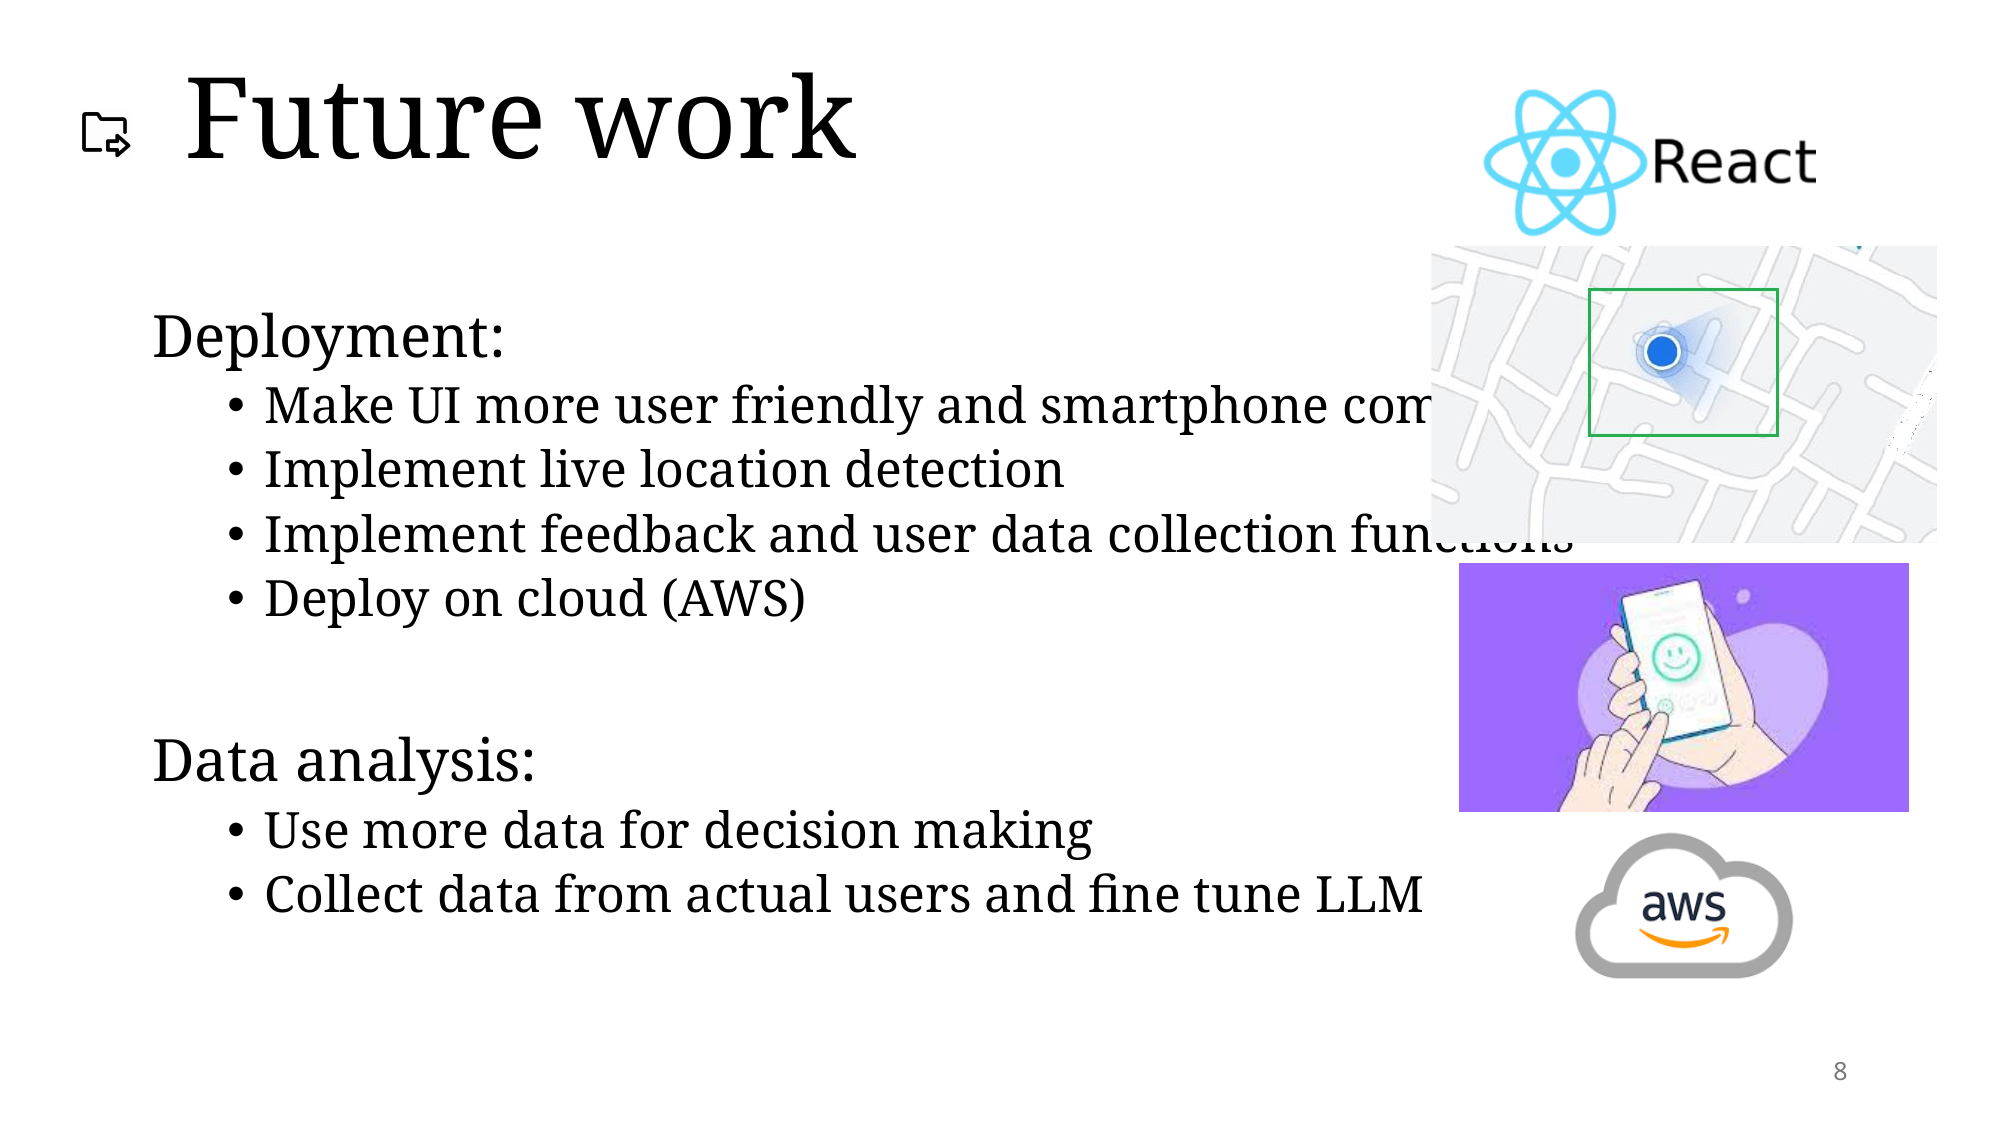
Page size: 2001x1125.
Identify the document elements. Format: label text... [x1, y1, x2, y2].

picture [1430, 85, 1938, 544]
title Future work [81, 12, 1807, 231]
picture [1459, 563, 1909, 1014]
picture [81, 109, 132, 159]
list Deployment: Make UI more user friendly and smartphone compatible Implement live location detection Implement feedback and user data collection functions Deploy on cloud (AWS) Data analysis: Use more data for decision making Collect data from actual users and fine tune LLM [137, 299, 1863, 1014]
slide_number 8 [1412, 1042, 1863, 1103]
